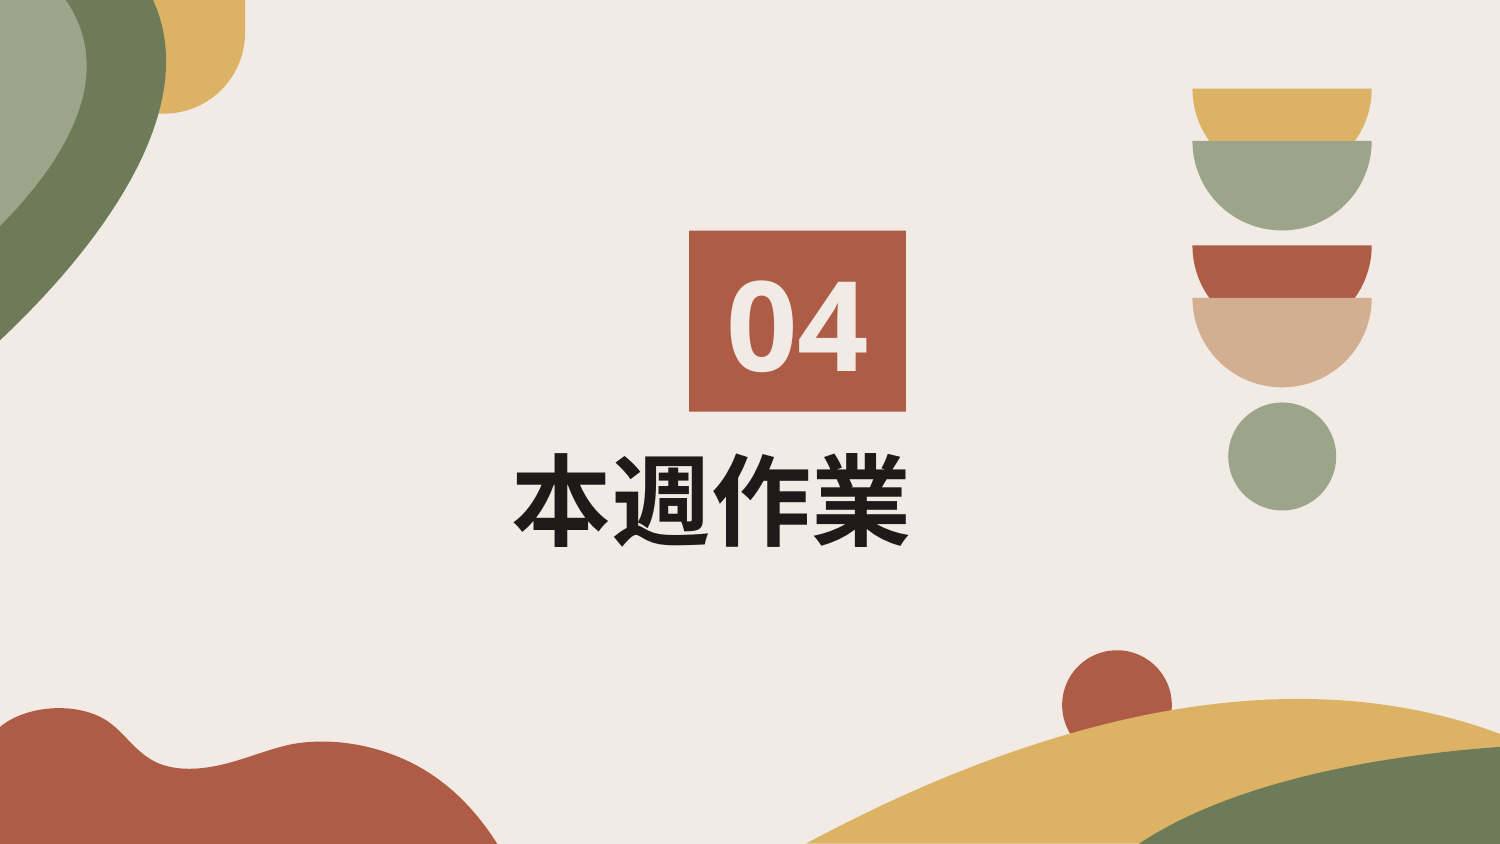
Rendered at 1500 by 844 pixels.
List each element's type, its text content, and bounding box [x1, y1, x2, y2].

title 本週作業 [116, 437, 927, 574]
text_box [1192, 88, 1372, 511]
title 04 [689, 230, 906, 412]
